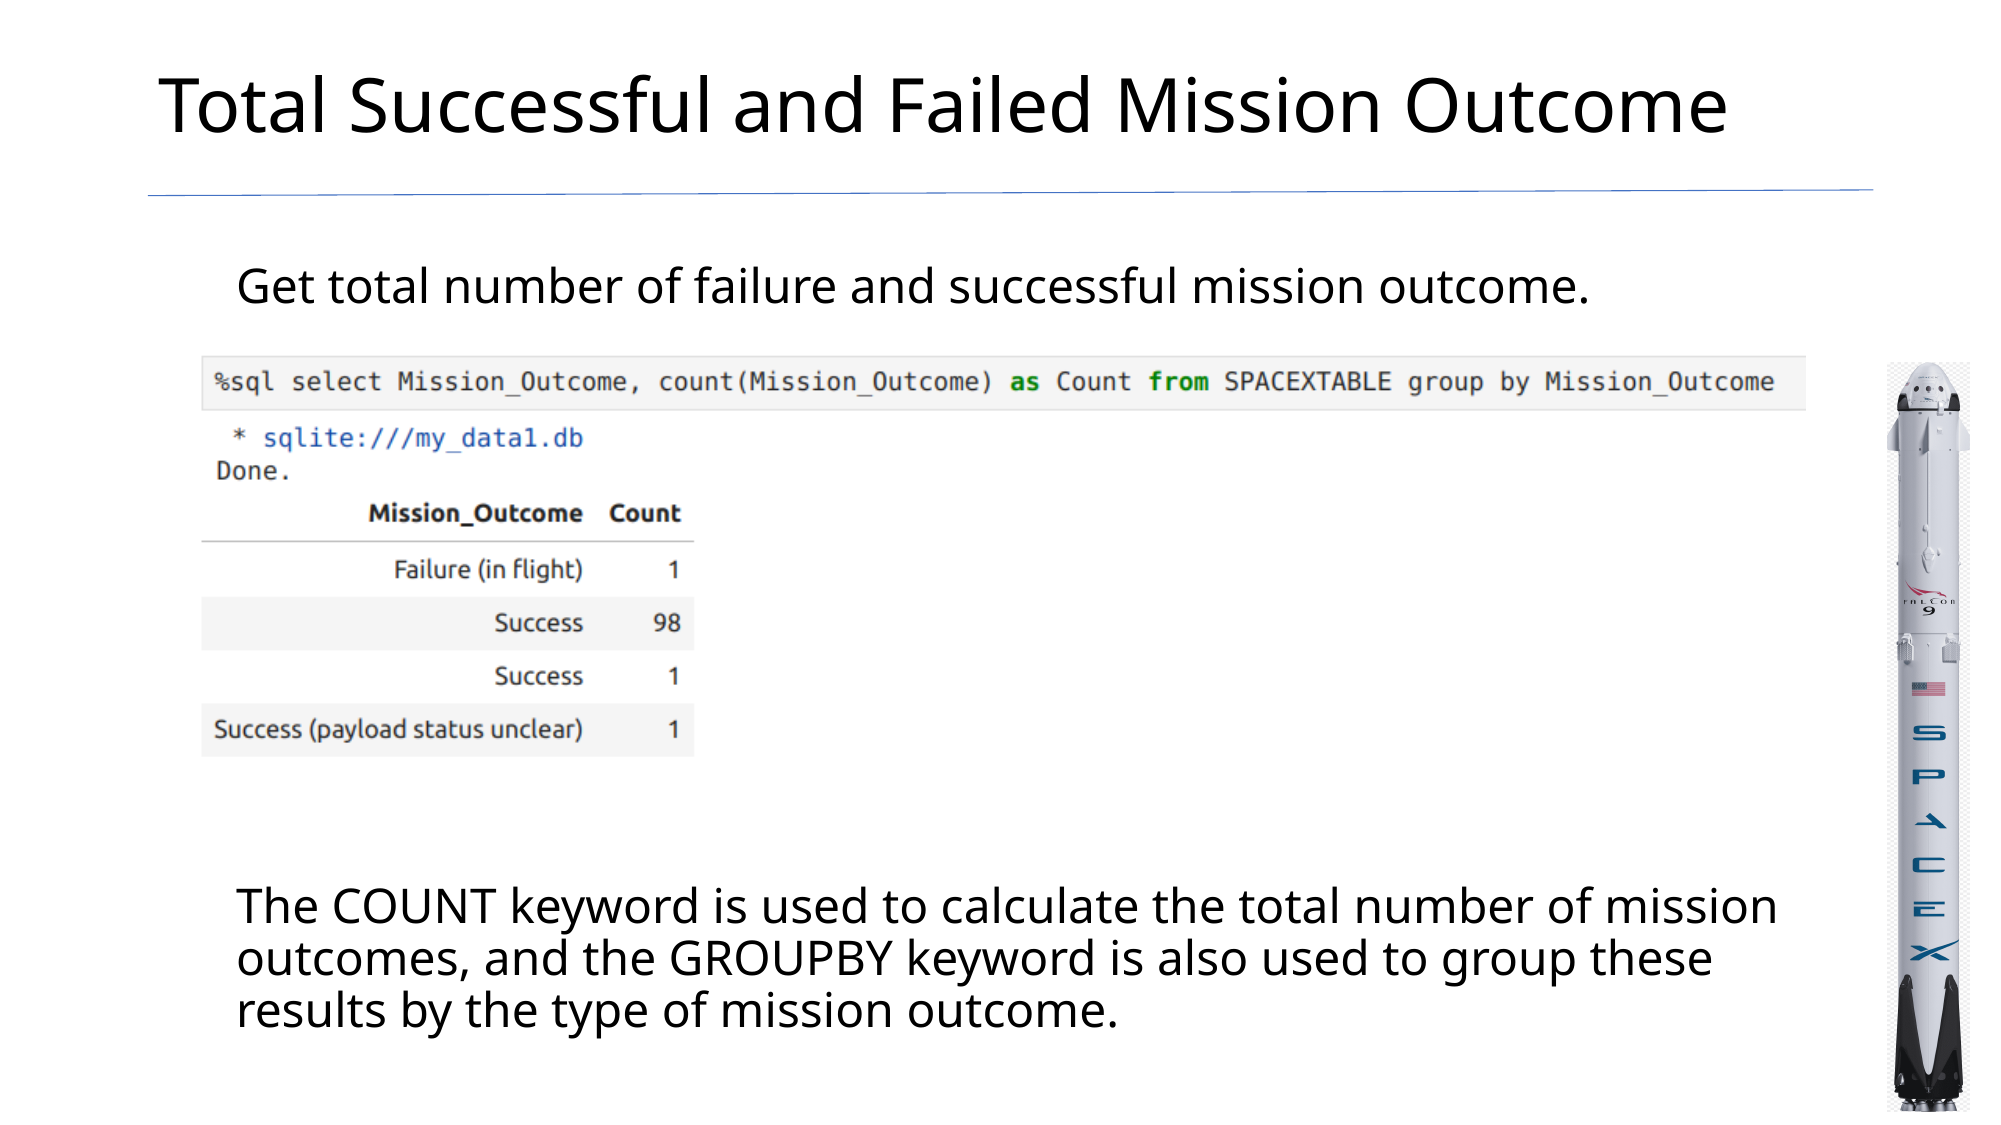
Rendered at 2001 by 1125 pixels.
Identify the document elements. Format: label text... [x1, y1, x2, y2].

list Get total number of failure and successful mission outcome. The COUNT keyword is used to calculate the total number of mission outcomes, and the GROUPBY keyword is also used to group these results by the type of mission outcome. [146, 254, 1874, 1081]
picture [194, 342, 1806, 783]
picture [1887, 362, 1970, 1112]
title Total Successful and Failed Mission Outcome [143, 0, 1869, 217]
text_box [147, 189, 1874, 196]
